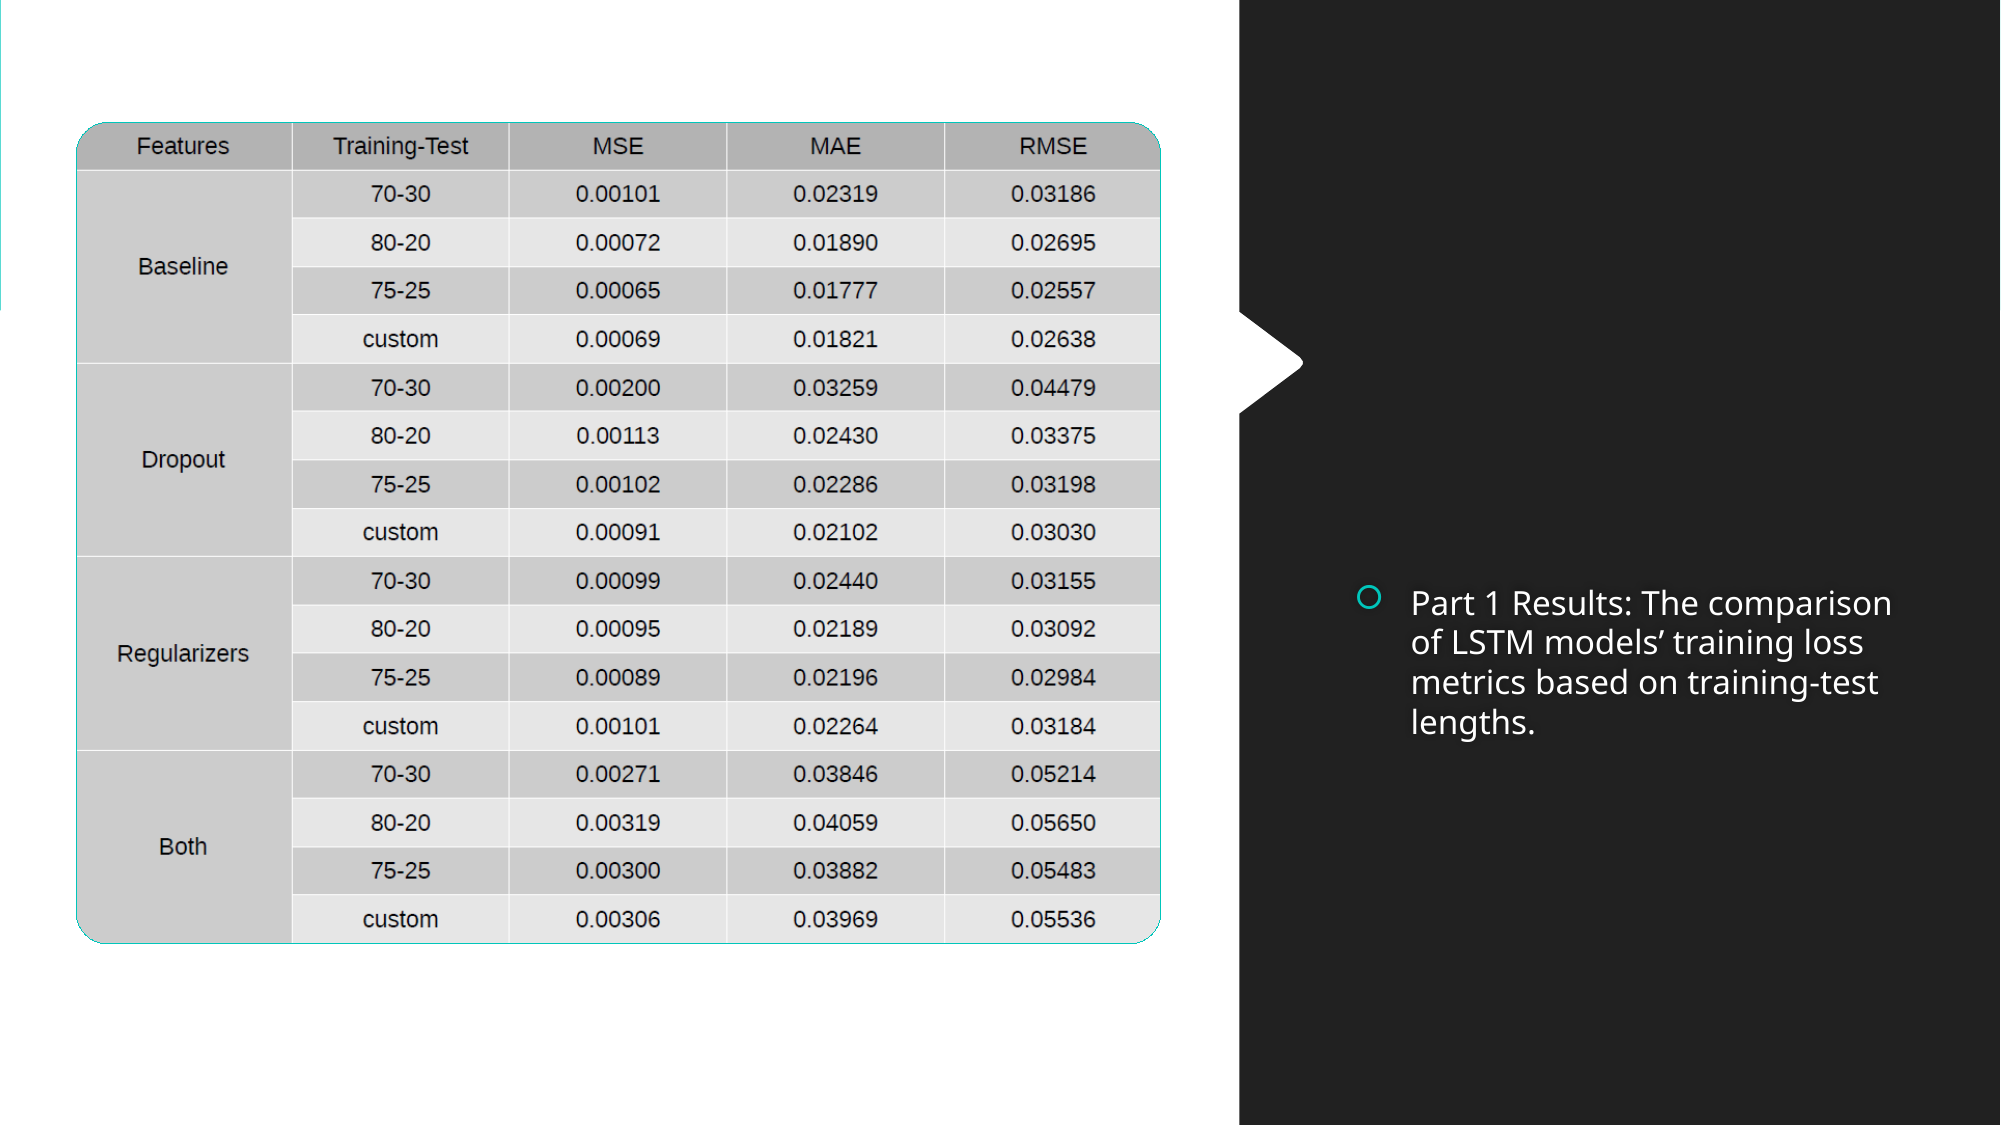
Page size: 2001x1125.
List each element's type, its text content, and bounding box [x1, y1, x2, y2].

text_box [1238, 0, 2000, 1125]
list Part 1 Results: The comparison of LSTM models’ training loss metrics based on training-test lengths. [1339, 332, 1926, 991]
text_box [0, 0, 1302, 1125]
picture [75, 121, 1162, 945]
